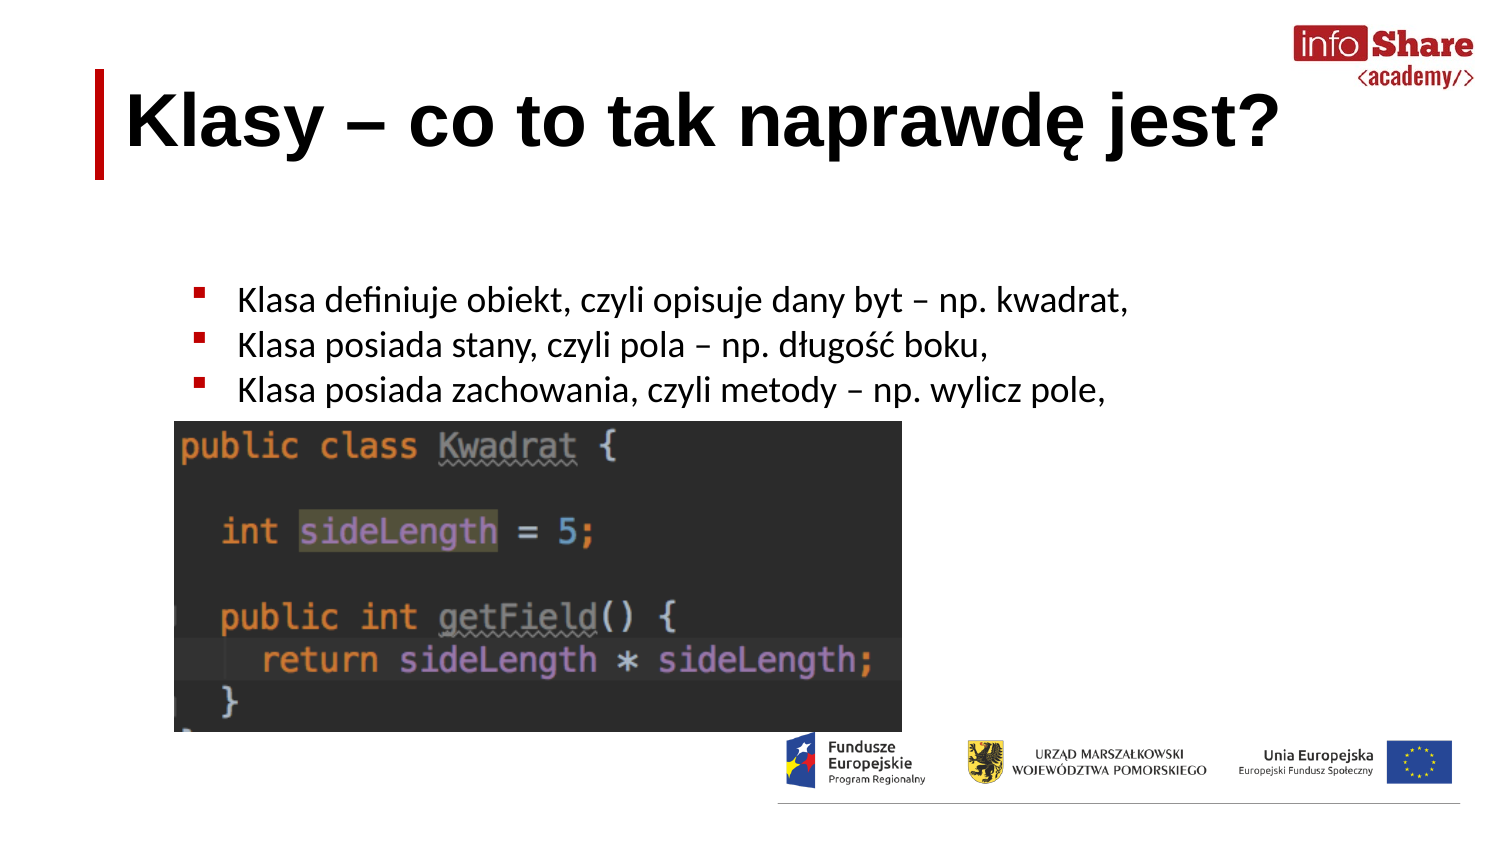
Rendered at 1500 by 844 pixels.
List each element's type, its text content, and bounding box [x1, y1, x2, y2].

picture [174, 421, 902, 732]
picture [1291, 24, 1475, 71]
text_box Klasa definiuje obiekt, czyli opisuje dany byt – np. kwadrat, Klasa posiada stany, czyli pola – np. długość boku, Klasa posiada zachowania, czyli metody – np. wylicz pole, [138, 260, 1461, 777]
text_box Klasy – co to tak naprawdę jest? [125, 71, 1500, 163]
text_box [777, 777, 1461, 805]
